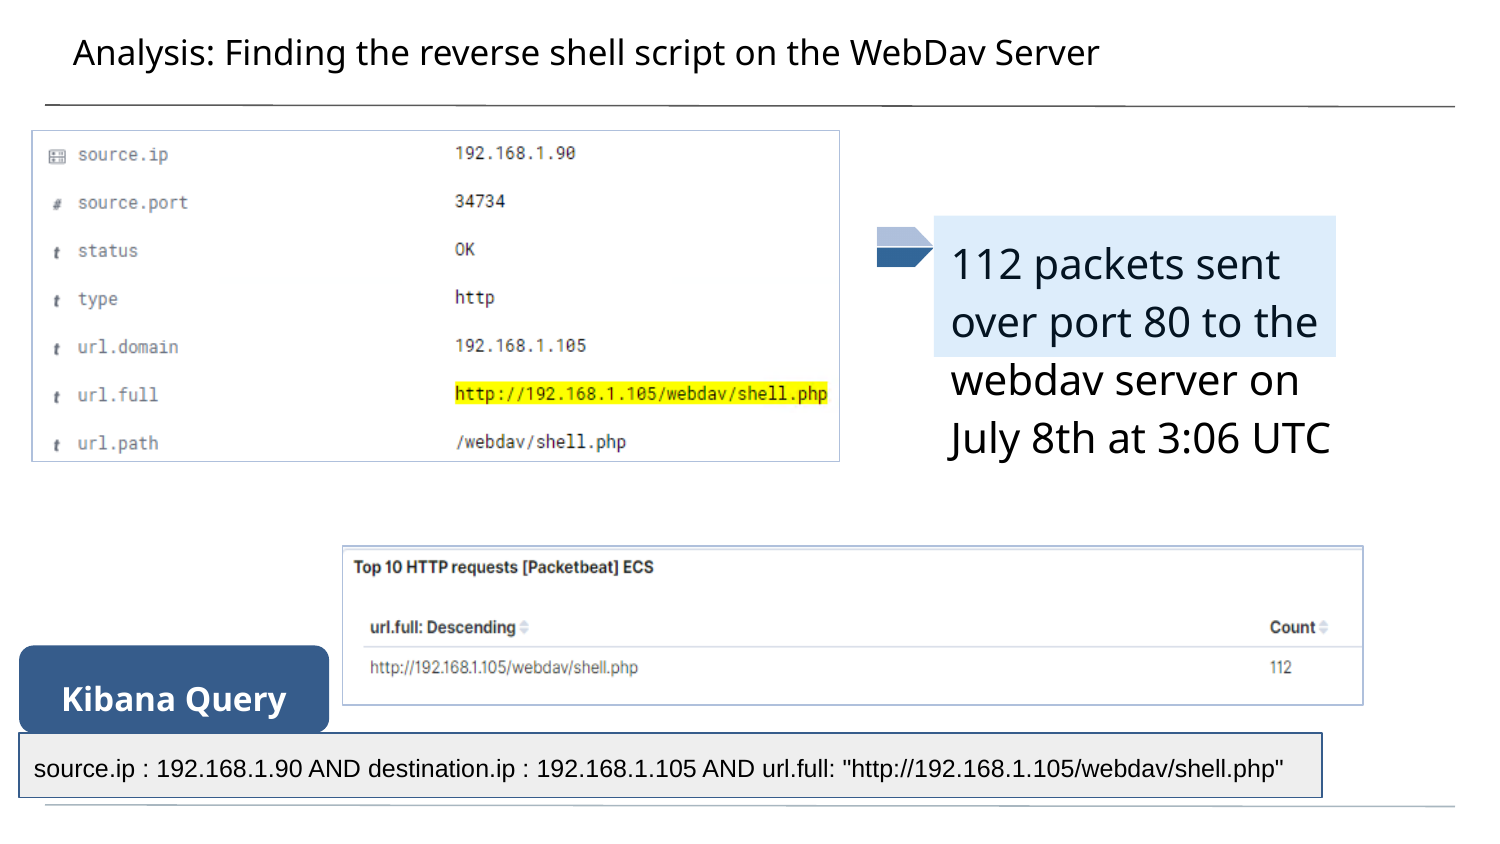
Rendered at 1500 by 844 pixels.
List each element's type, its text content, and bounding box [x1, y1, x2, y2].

picture [32, 130, 840, 461]
picture [342, 546, 1363, 705]
text_box source.ip : 192.168.1.90 AND destination.ip : 192.168.1.105 AND url.full: "http://192.168.1.105/webdav/shell.php" [19, 732, 1322, 798]
text_box Kibana Query [19, 645, 330, 732]
picture [875, 223, 934, 269]
title Analysis: Finding the reverse shell script on the WebDav Server [0, 0, 1500, 88]
text_box [933, 215, 1336, 357]
subtitle 112 packets sent over port 80 to the webdav server on July 8th at 3:06 UTC [875, 215, 1414, 470]
